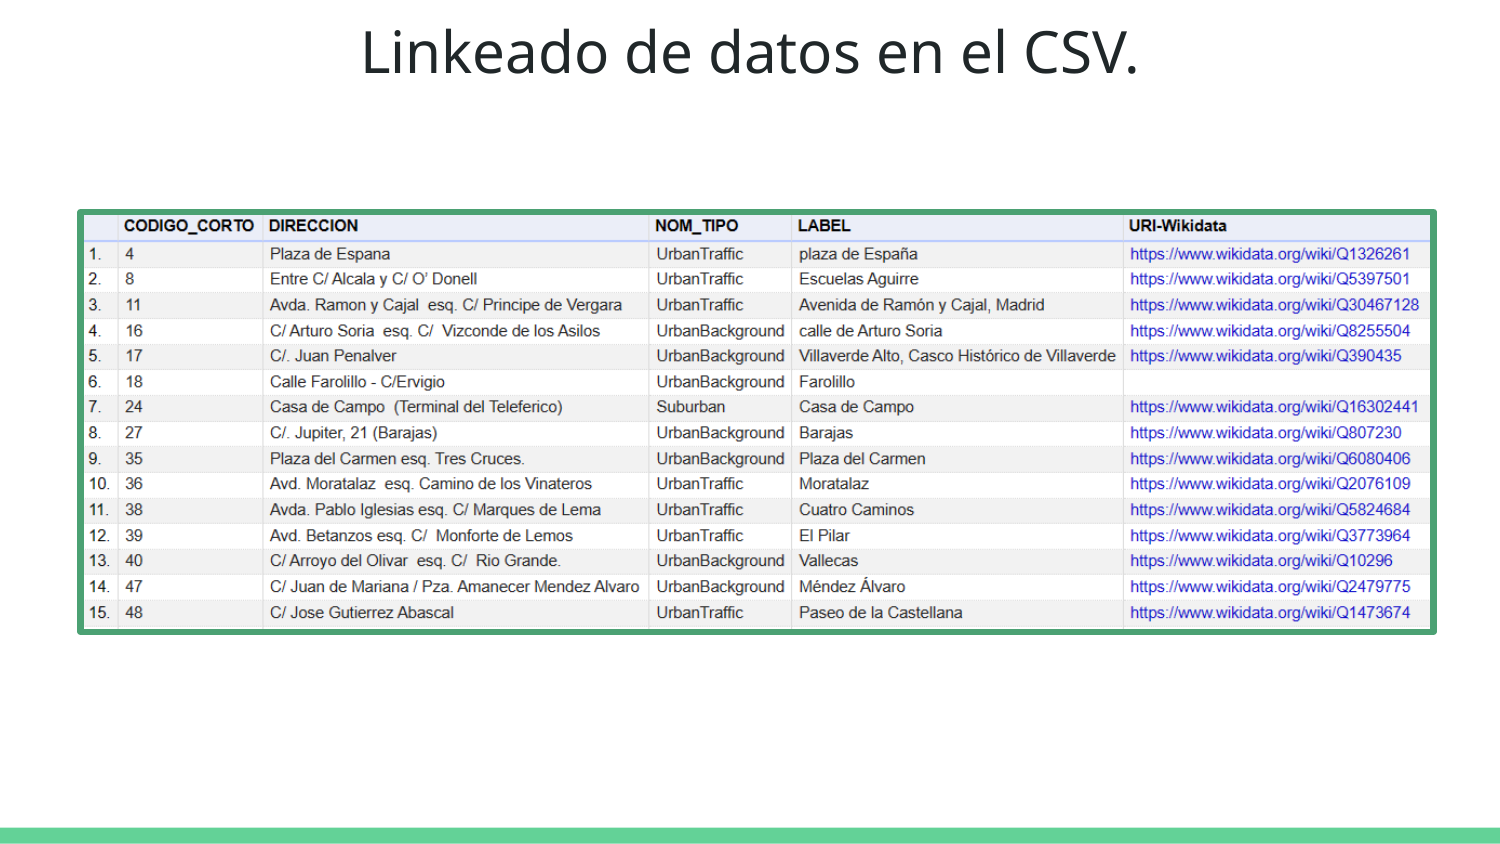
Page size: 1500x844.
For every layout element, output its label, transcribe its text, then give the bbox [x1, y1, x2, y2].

picture [83, 214, 1431, 629]
title Linkeado de datos en el CSV. [63, 0, 1437, 113]
